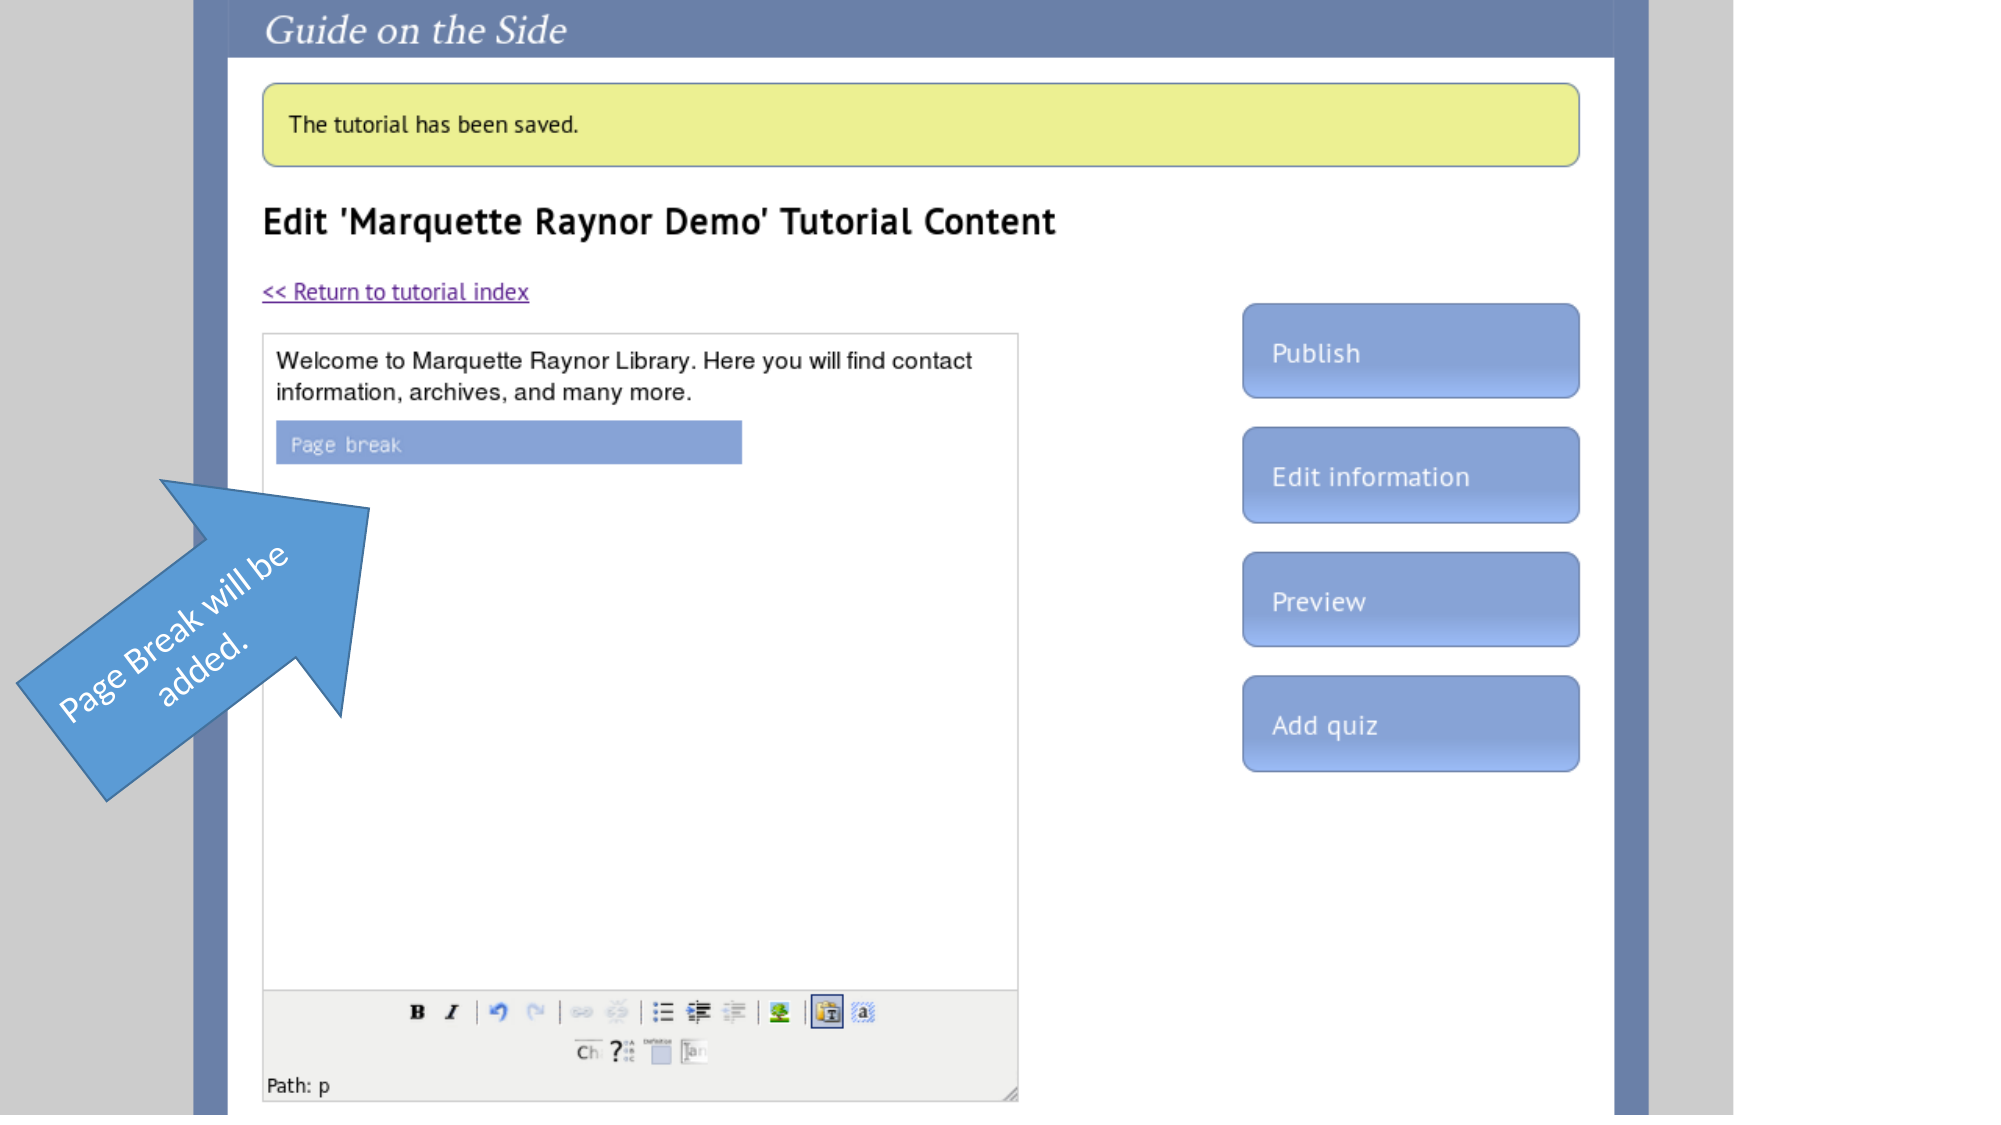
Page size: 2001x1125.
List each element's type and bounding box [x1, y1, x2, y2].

picture [0, 0, 1734, 1115]
